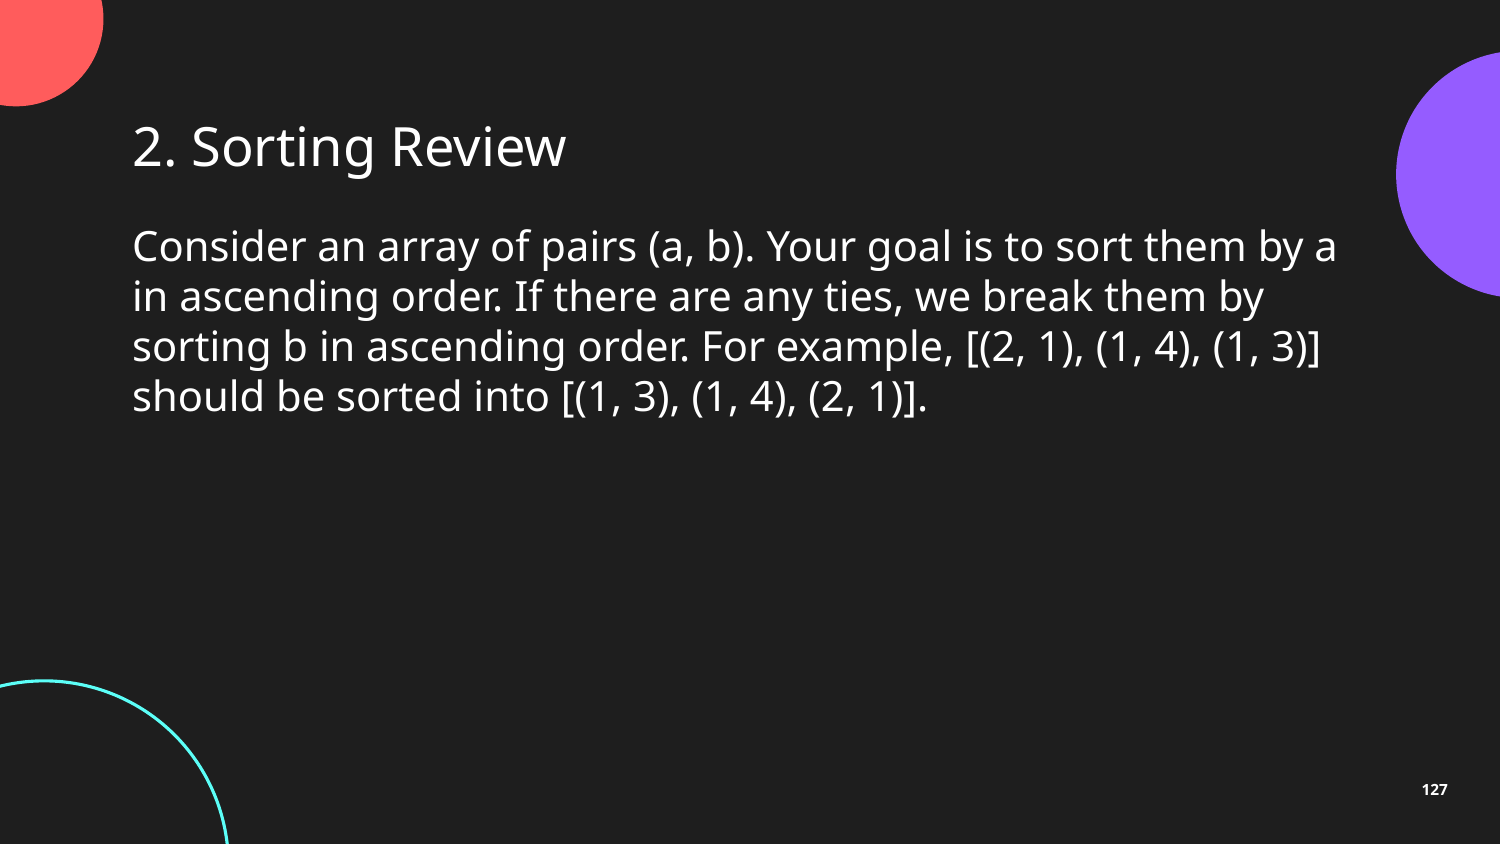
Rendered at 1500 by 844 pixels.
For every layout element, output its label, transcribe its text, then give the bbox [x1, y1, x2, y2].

text_box Consider an array of pairs (a, b). Your goal is to sort them by a in ascending order. If there are any ties, we break them by sorting b in ascending order. For example, [(2, 1), (1, 4), (1, 3)] should be sorted into [(1, 3), (1, 4), (2, 1)]. [117, 204, 1390, 281]
slide_number 127 [1389, 764, 1480, 816]
title 2. Sorting Review [117, 106, 1383, 183]
